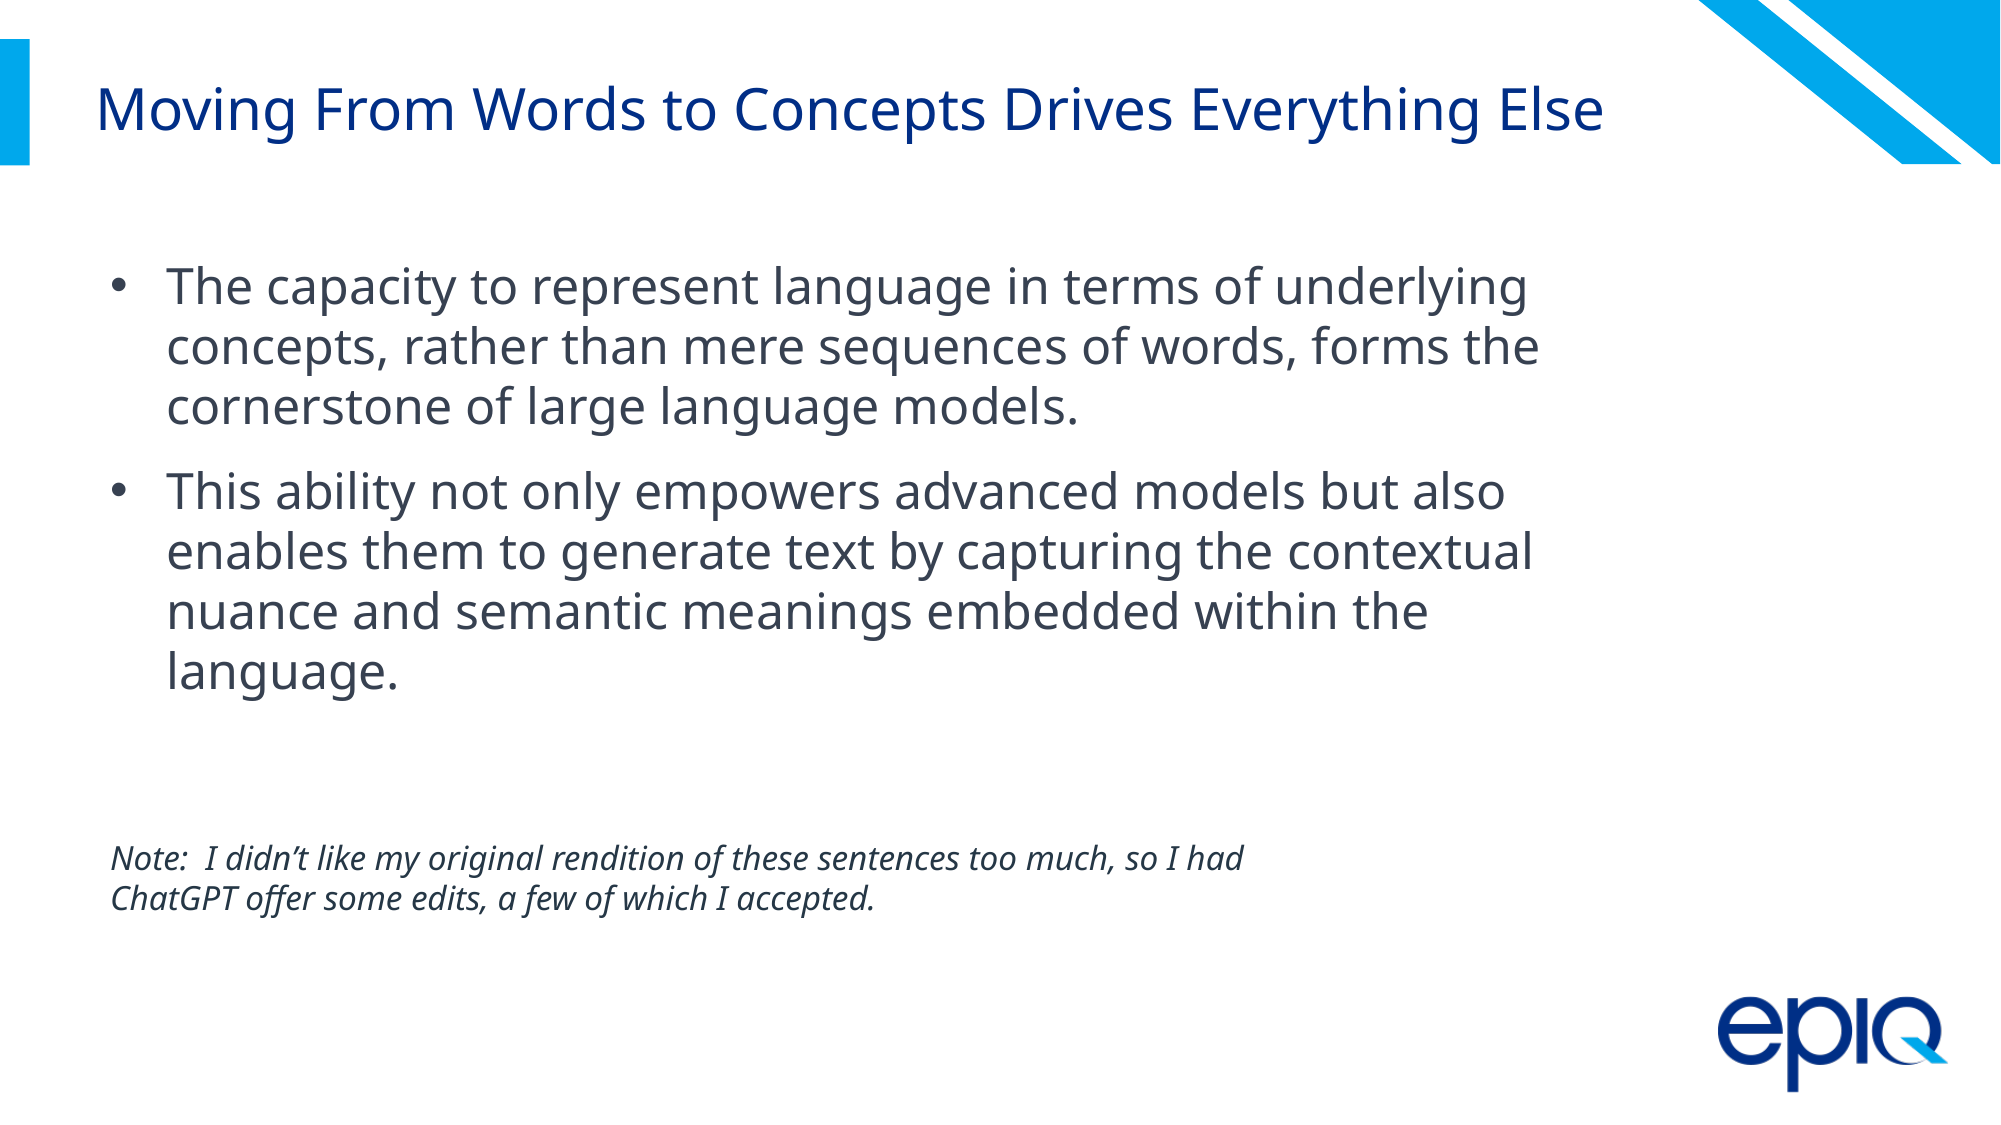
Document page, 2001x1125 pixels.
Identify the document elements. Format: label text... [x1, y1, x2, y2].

text_box Note: I didn’t like my original rendition of these sentences too much, so I had ChatGPT offer some edits, a few of which I accepted. [95, 829, 1295, 925]
title Moving From Words to Concepts Drives Everything Else [95, 72, 1843, 185]
picture [1717, 995, 1951, 1094]
text_box The capacity to represent language in terms of underlying concepts, rather than mere sequences of words, forms the cornerstone of large language models. This ability not only empowers advanced models but also enables them to generate text by capturing the contextual nuance and semantic meanings embedded within the language. [95, 247, 1688, 707]
